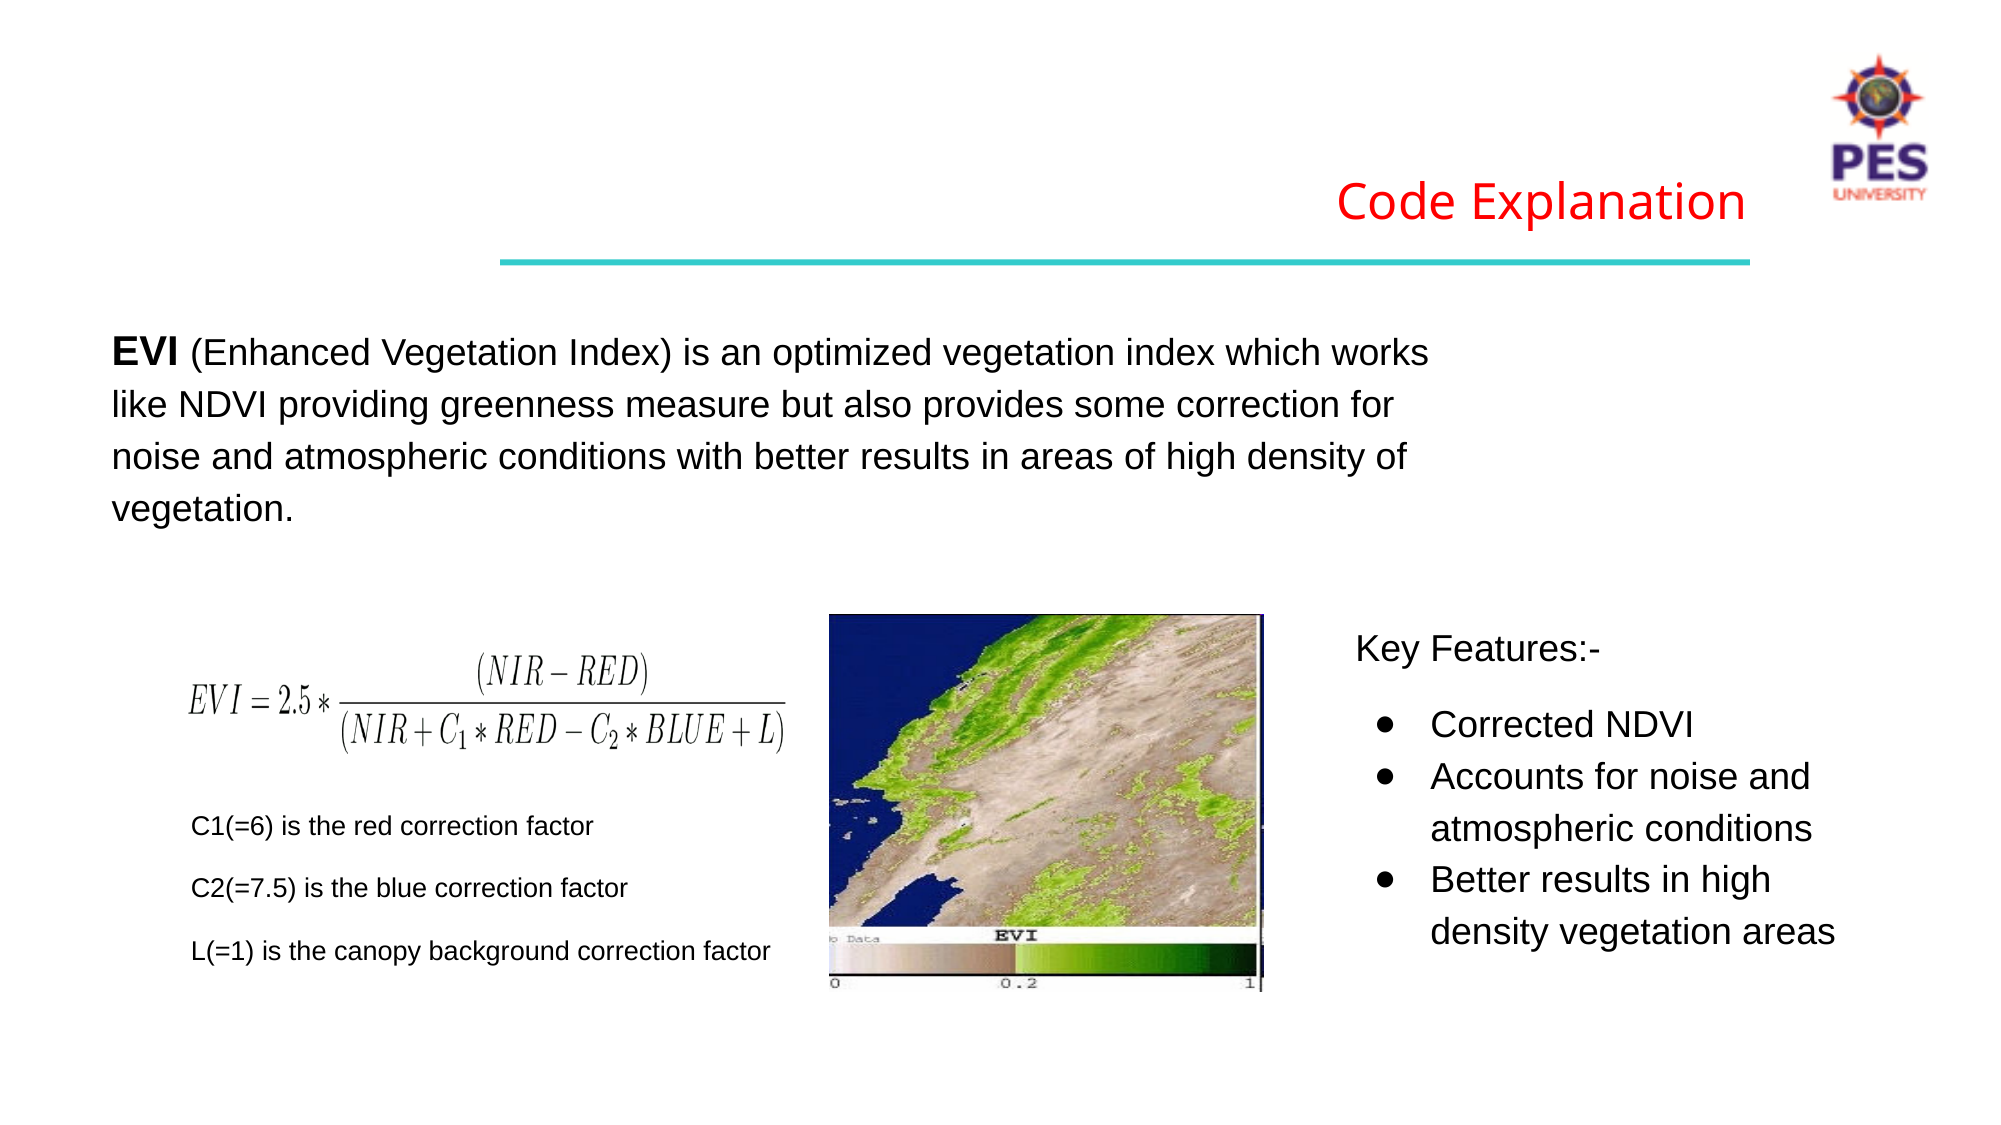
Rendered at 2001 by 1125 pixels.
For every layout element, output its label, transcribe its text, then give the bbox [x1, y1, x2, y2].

text_box Code Explanation [474, 162, 1763, 238]
text_box EVI (Enhanced Vegetation Index) is an optimized vegetation index which works like NDVI providing greenness measure but also provides some correction for noise and atmospheric conditions with better results in areas of high density of vegetation. [96, 300, 1503, 544]
text_box Key Features:- Corrected NDVI Accounts for noise and atmospheric conditions Better results in high density vegetation areas [1340, 601, 1861, 1044]
text_box [500, 259, 1750, 266]
picture [1827, 49, 1938, 213]
text_box C1(=6) is the red correction factor C2(=7.5) is the blue correction factor L(=1) is the canopy background correction factor [175, 813, 789, 981]
picture [136, 601, 1264, 992]
